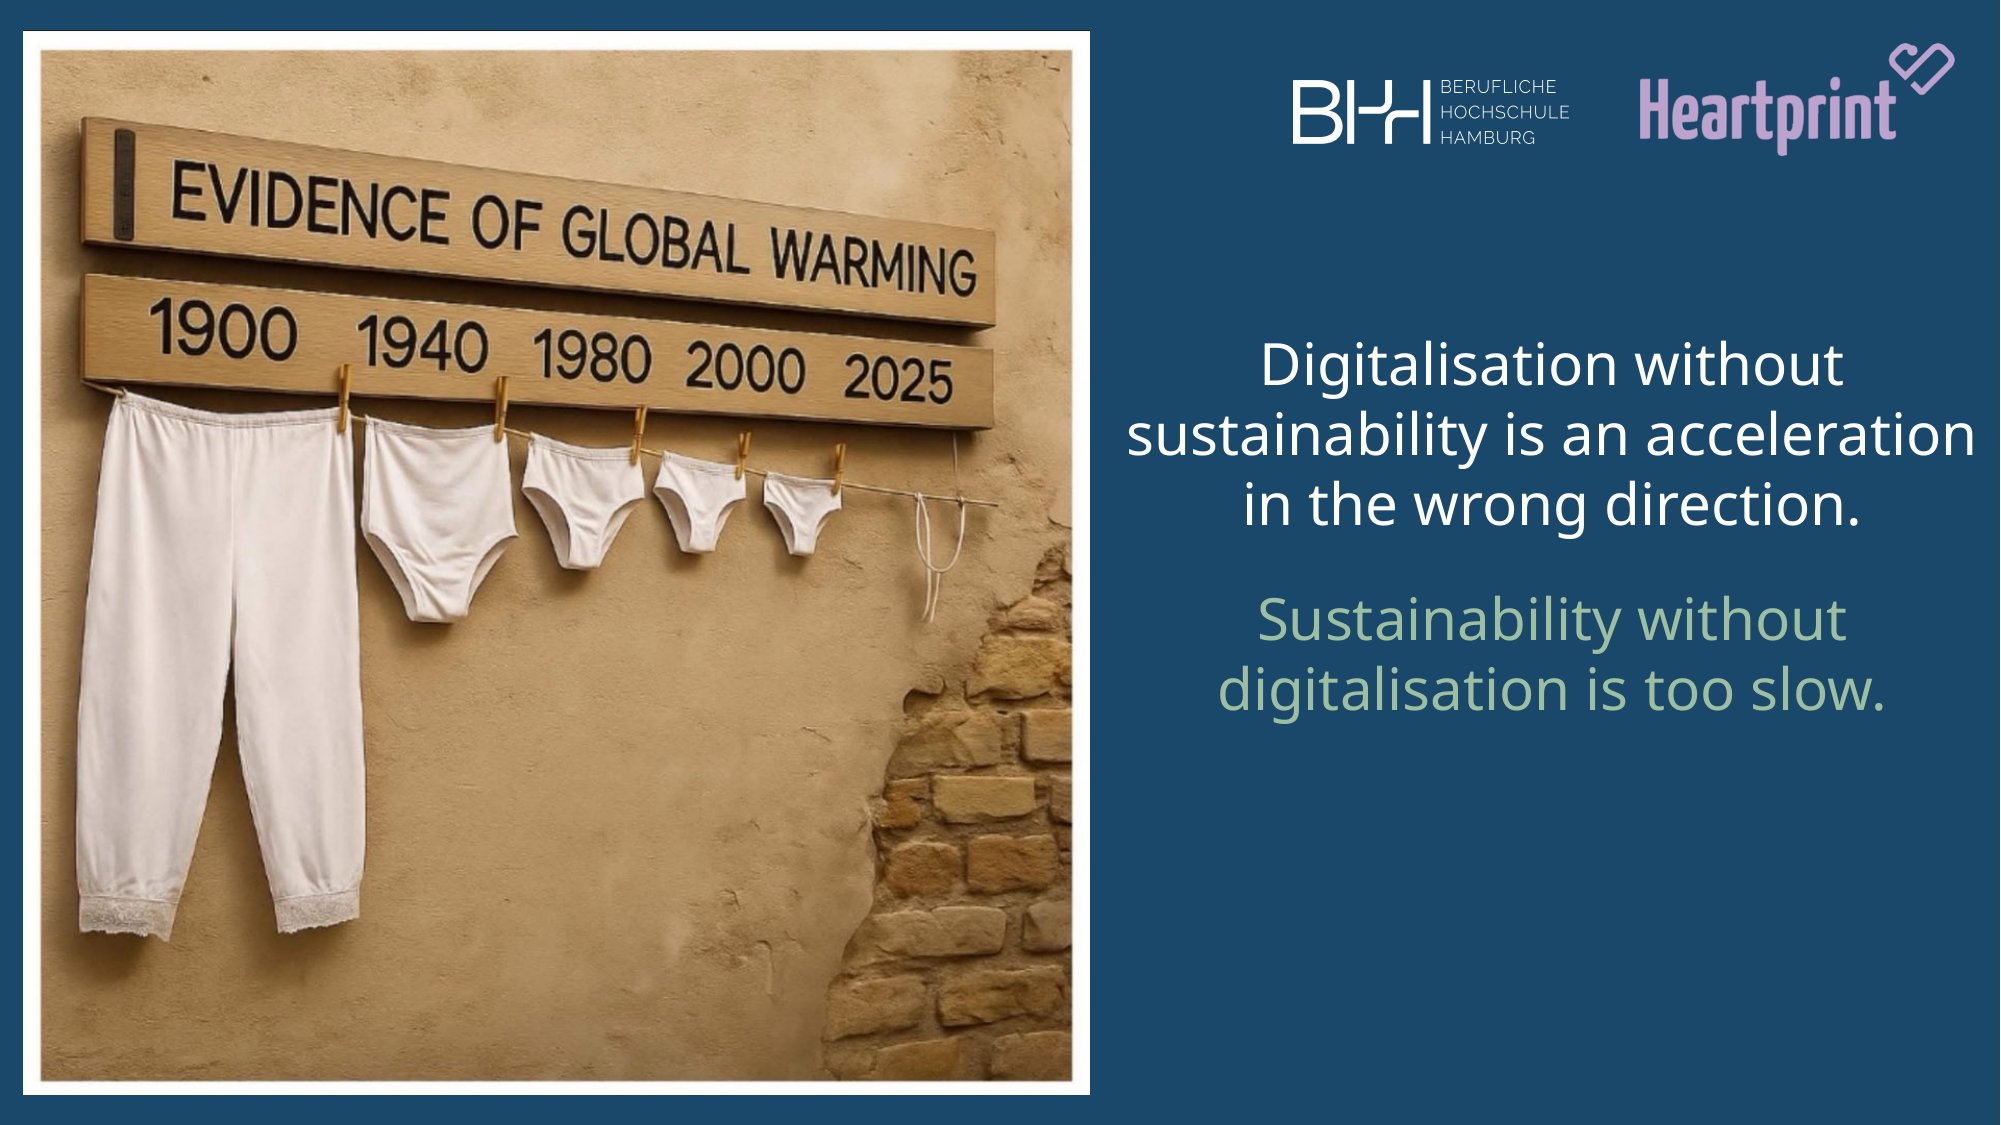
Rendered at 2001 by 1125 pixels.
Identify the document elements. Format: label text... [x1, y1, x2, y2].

picture [1640, 43, 1955, 156]
text_box Digitalisation without sustainability is an acceleration in the wrong direction. Sustainability without digitalisation is too slow. [1104, 320, 2000, 730]
picture [1293, 80, 1569, 144]
picture [23, 30, 1090, 1095]
